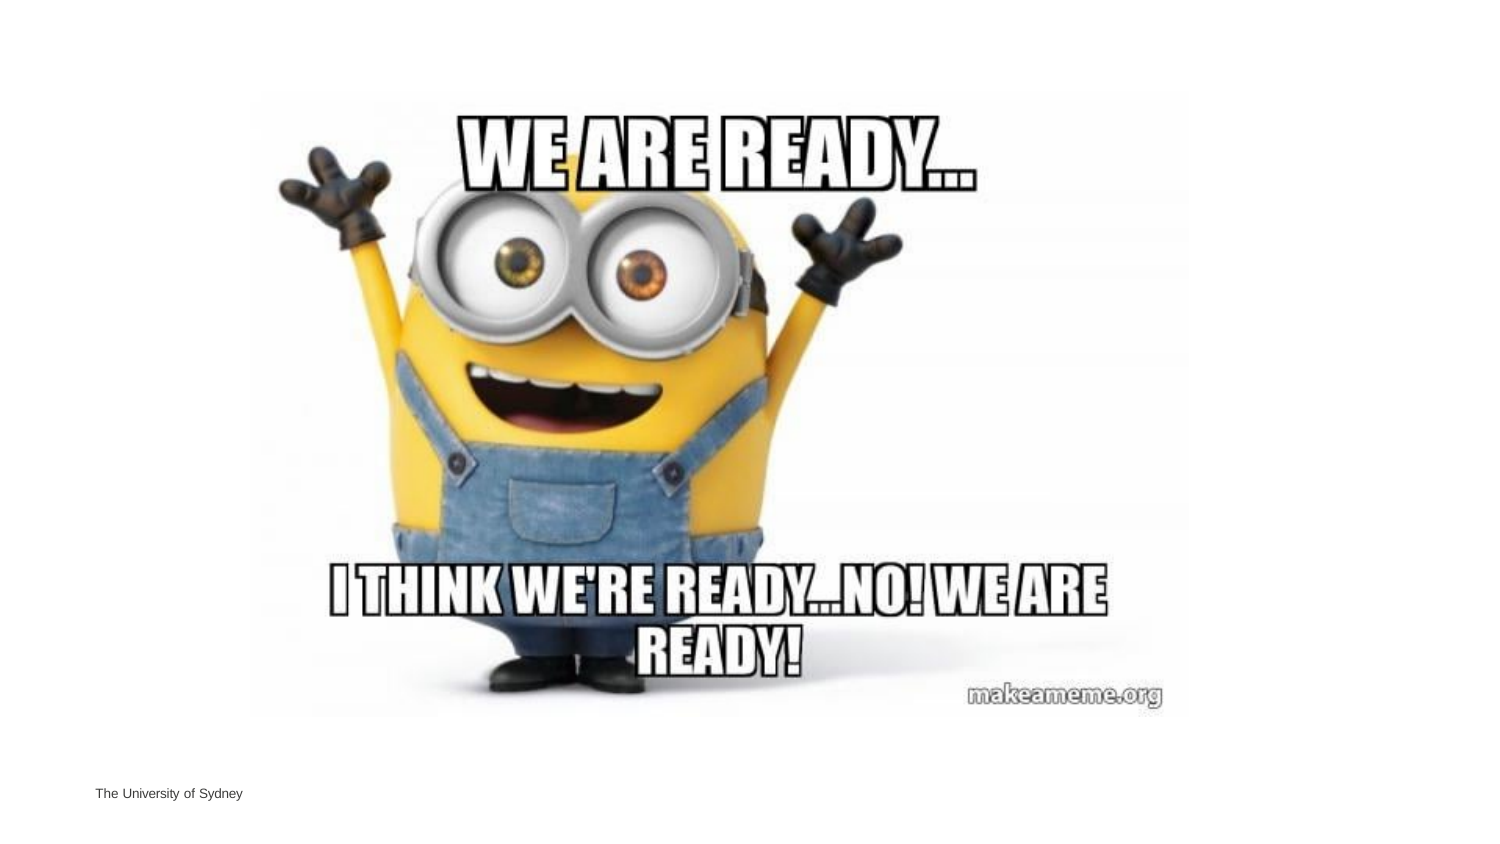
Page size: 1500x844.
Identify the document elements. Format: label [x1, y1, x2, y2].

picture [250, 91, 1189, 717]
